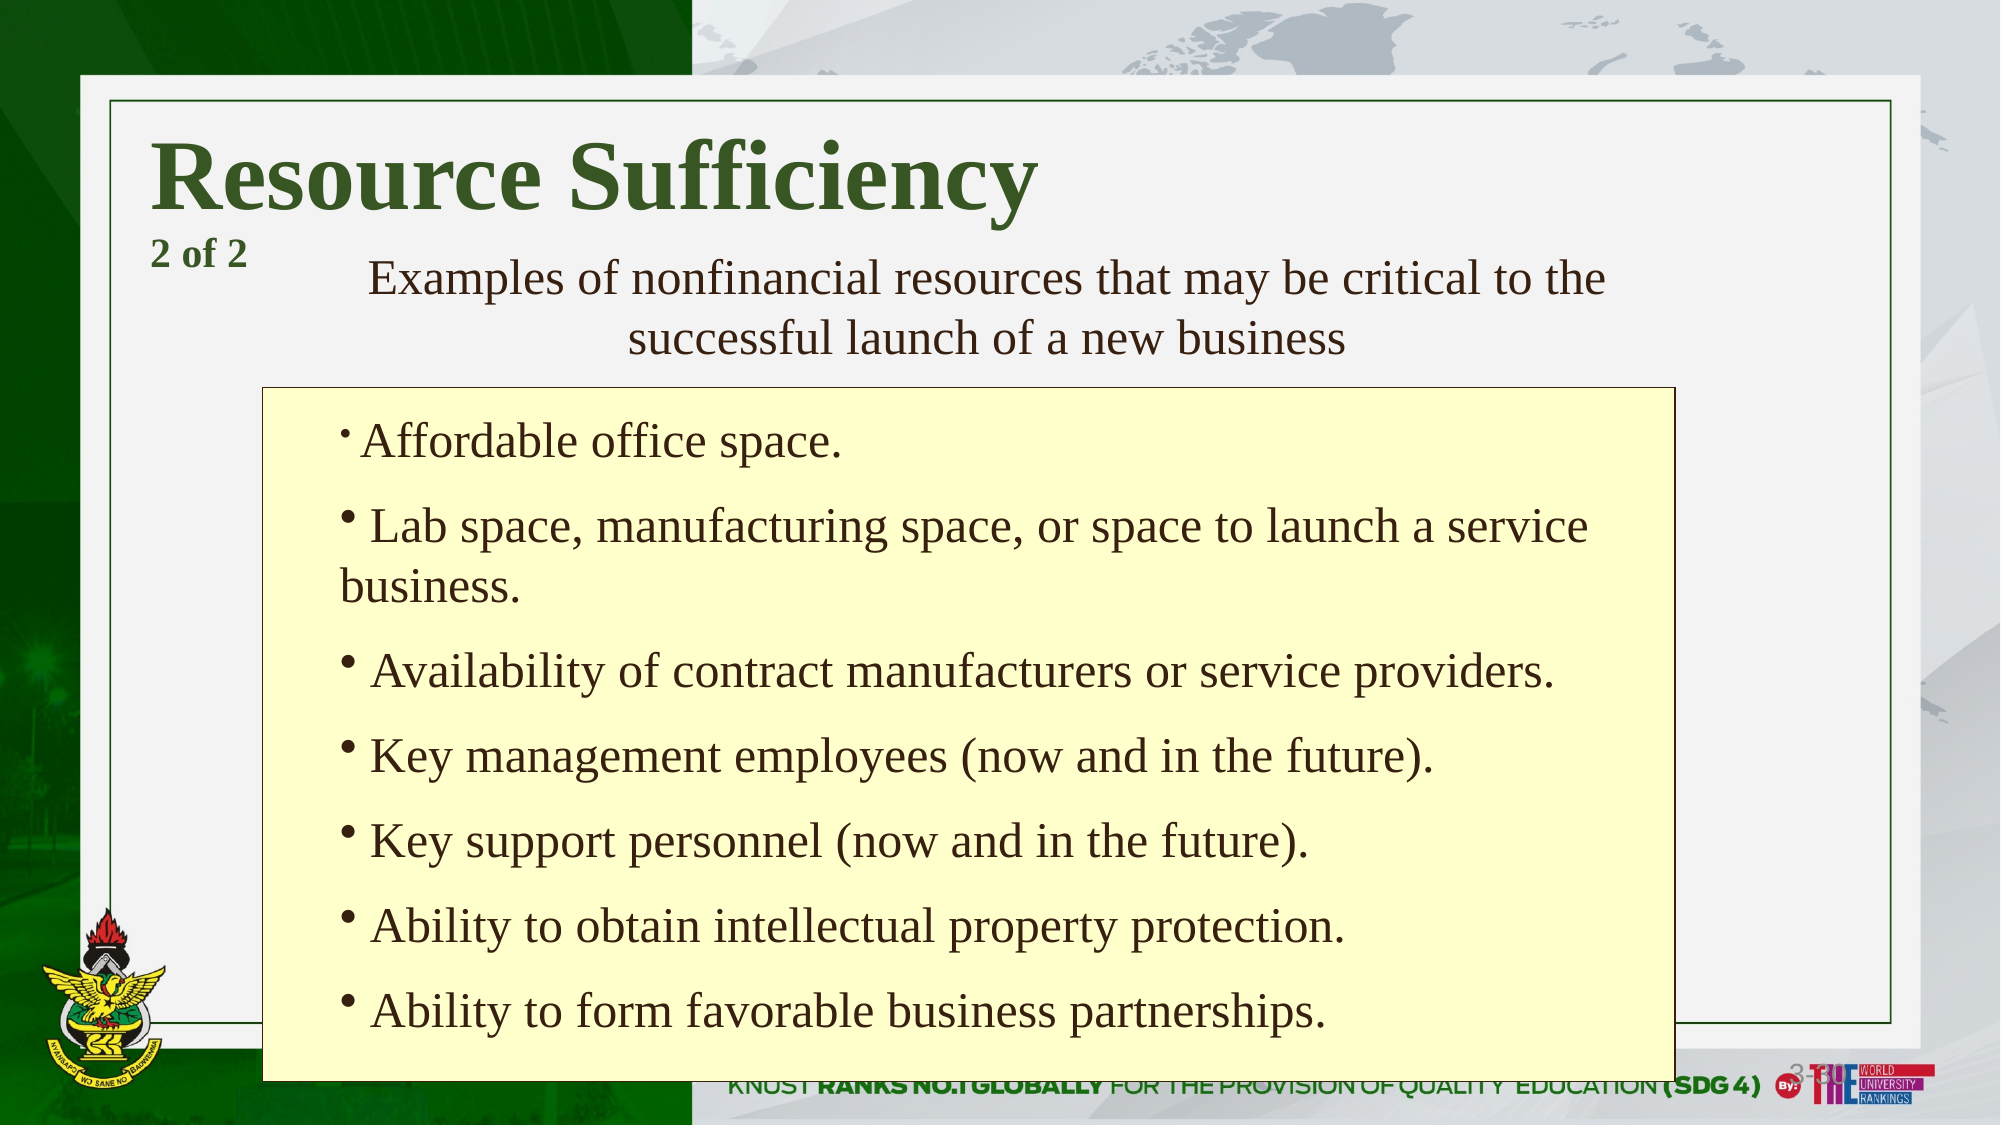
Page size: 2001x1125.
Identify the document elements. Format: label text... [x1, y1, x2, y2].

text_box [262, 387, 1675, 1082]
slide_number 3-30 [1412, 1042, 1863, 1103]
text_box Affordable office space. Lab space, manufacturing space, or space to launch a service business. Availability of contract manufacturers or service providers. Key management employees (now and in the future). Key support personnel (now and in the future). Ability to obtain intellectual property protection. Ability to form favorable business partnerships. [324, 399, 1713, 1045]
text_box Examples of nonfinancial resources that may be critical to the successful launch of a new business [300, 237, 1675, 373]
picture [0, 0, 2001, 1125]
title Resource Sufficiency 2 of 2 [135, 106, 1863, 294]
